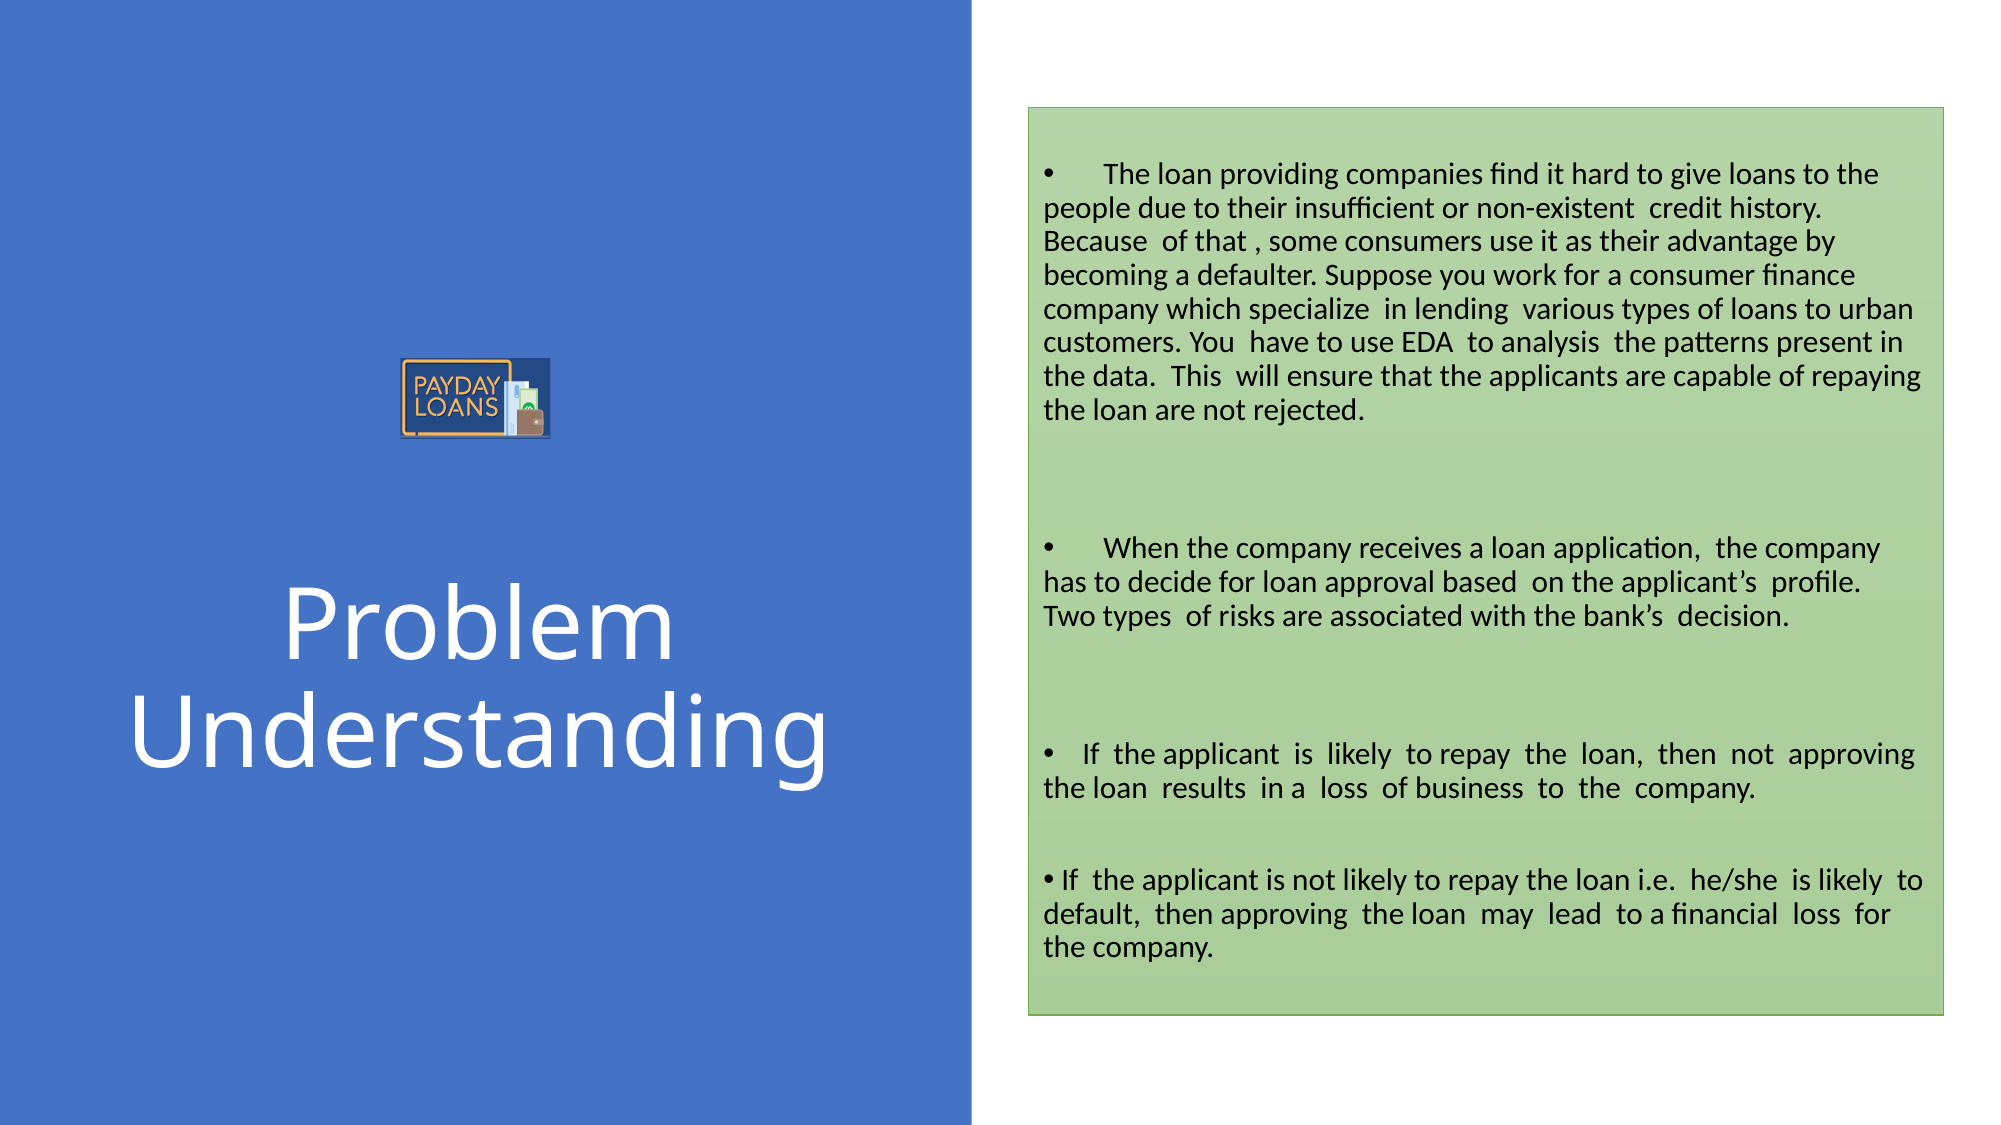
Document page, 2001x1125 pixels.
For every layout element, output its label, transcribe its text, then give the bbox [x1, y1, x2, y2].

text_box [0, 0, 973, 1125]
picture [400, 358, 551, 439]
text_box The loan providing companies find it hard to give loans to the people due to their insufficient or non-existent credit history. Because of that , some consumers use it as their advantage by becoming a defaulter. Suppose you work for a consumer finance company which specialize in lending various types of loans to urban customers. You have to use EDA to analysis the patterns present in the data. This will ensure that the applicants are capable of repaying the loan are not rejected. When the company receives a loan application, the company has to decide for loan approval based on the applicant’s profile. Two types of risks are associated with the bank’s decision. If the applicant is likely to repay the loan, then not approving the loan results in a loss of business to the company. If the applicant is not likely to repay the loan i.e. he/she is likely to default, then approving the loan may lead to a financial loss for the company. [1028, 107, 1944, 1016]
title Problem Understanding [84, 565, 874, 1016]
